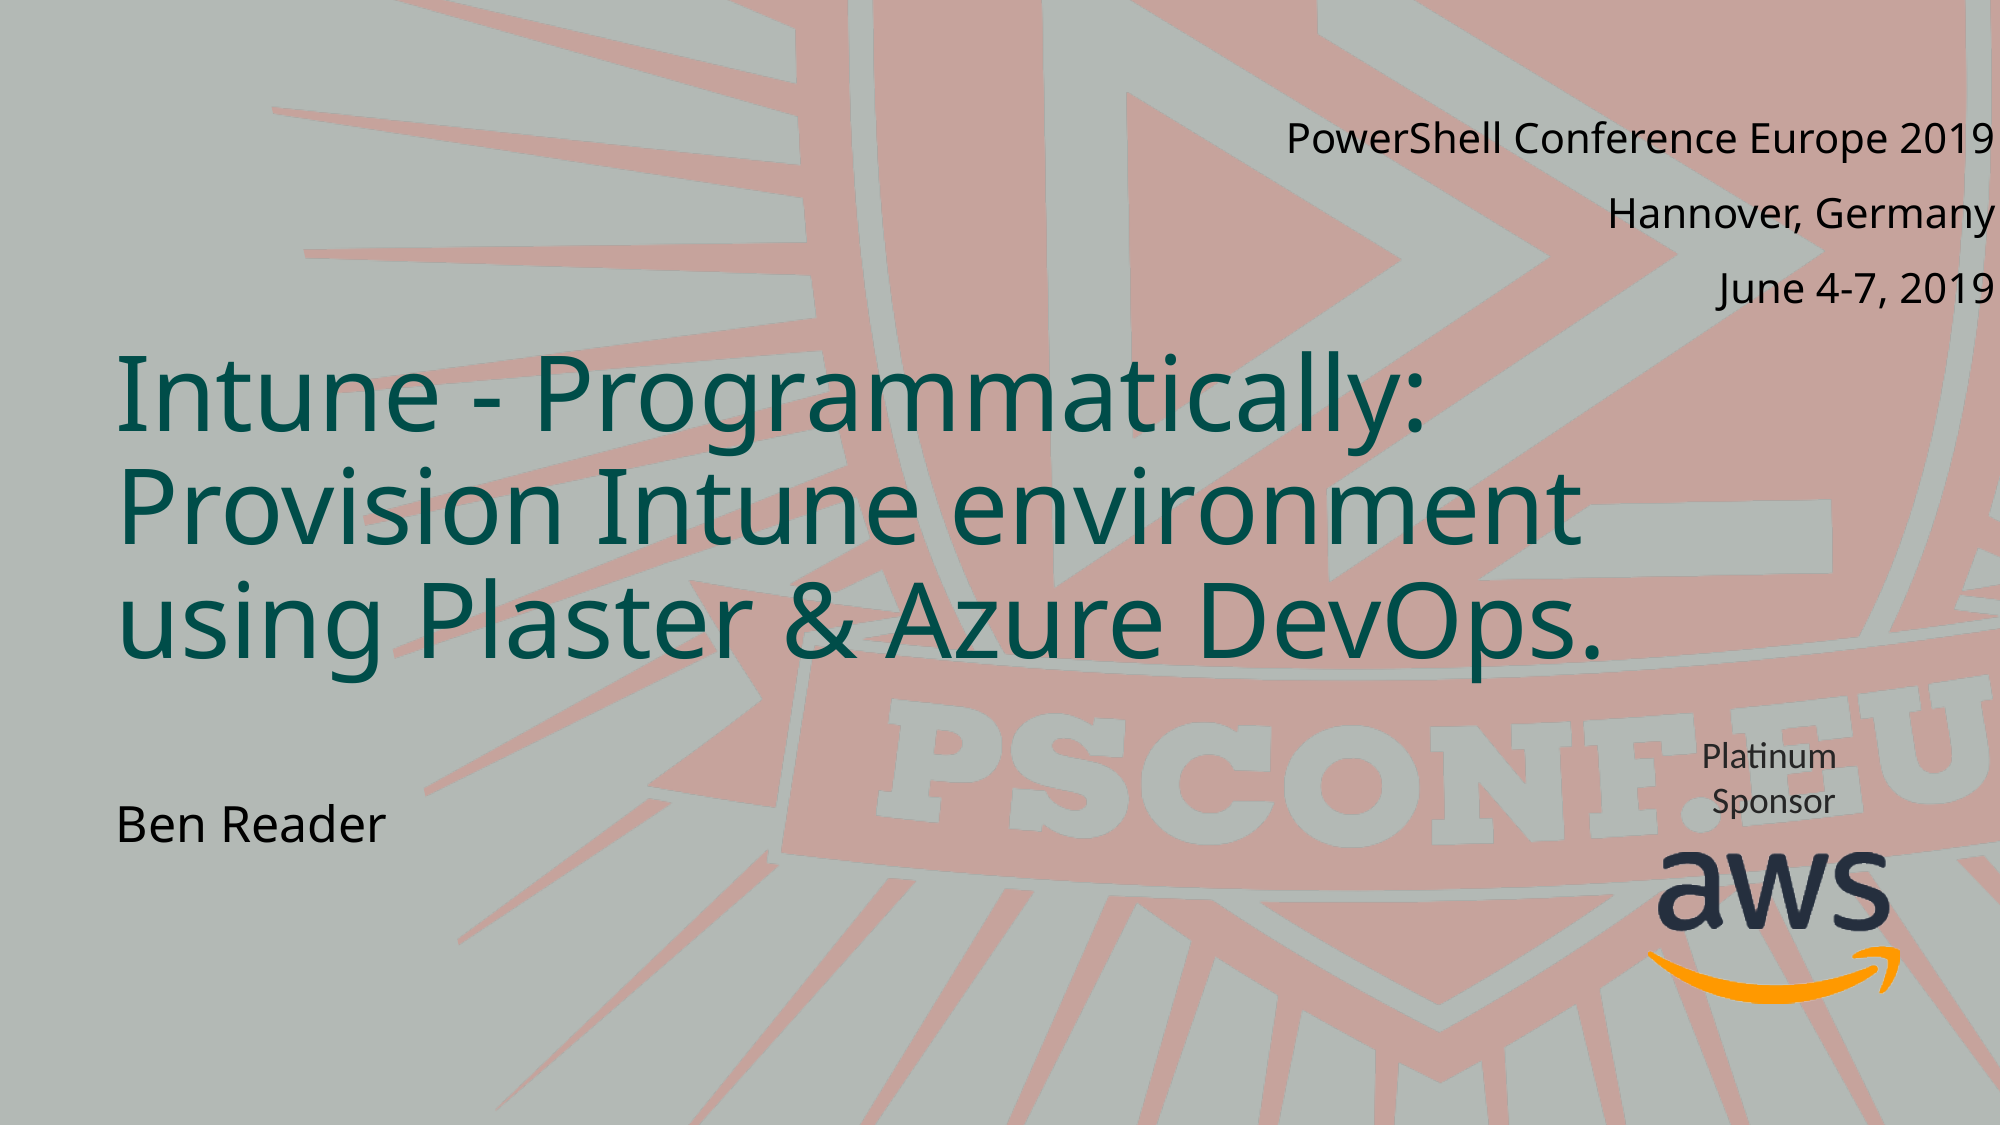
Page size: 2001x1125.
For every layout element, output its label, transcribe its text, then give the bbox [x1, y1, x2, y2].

picture [1648, 852, 1900, 1004]
subtitle Ben Reader [100, 791, 1625, 1004]
title Intune - Programmatically: Provision Intune environment using Plaster & Azure DevOps. [100, 333, 1625, 725]
